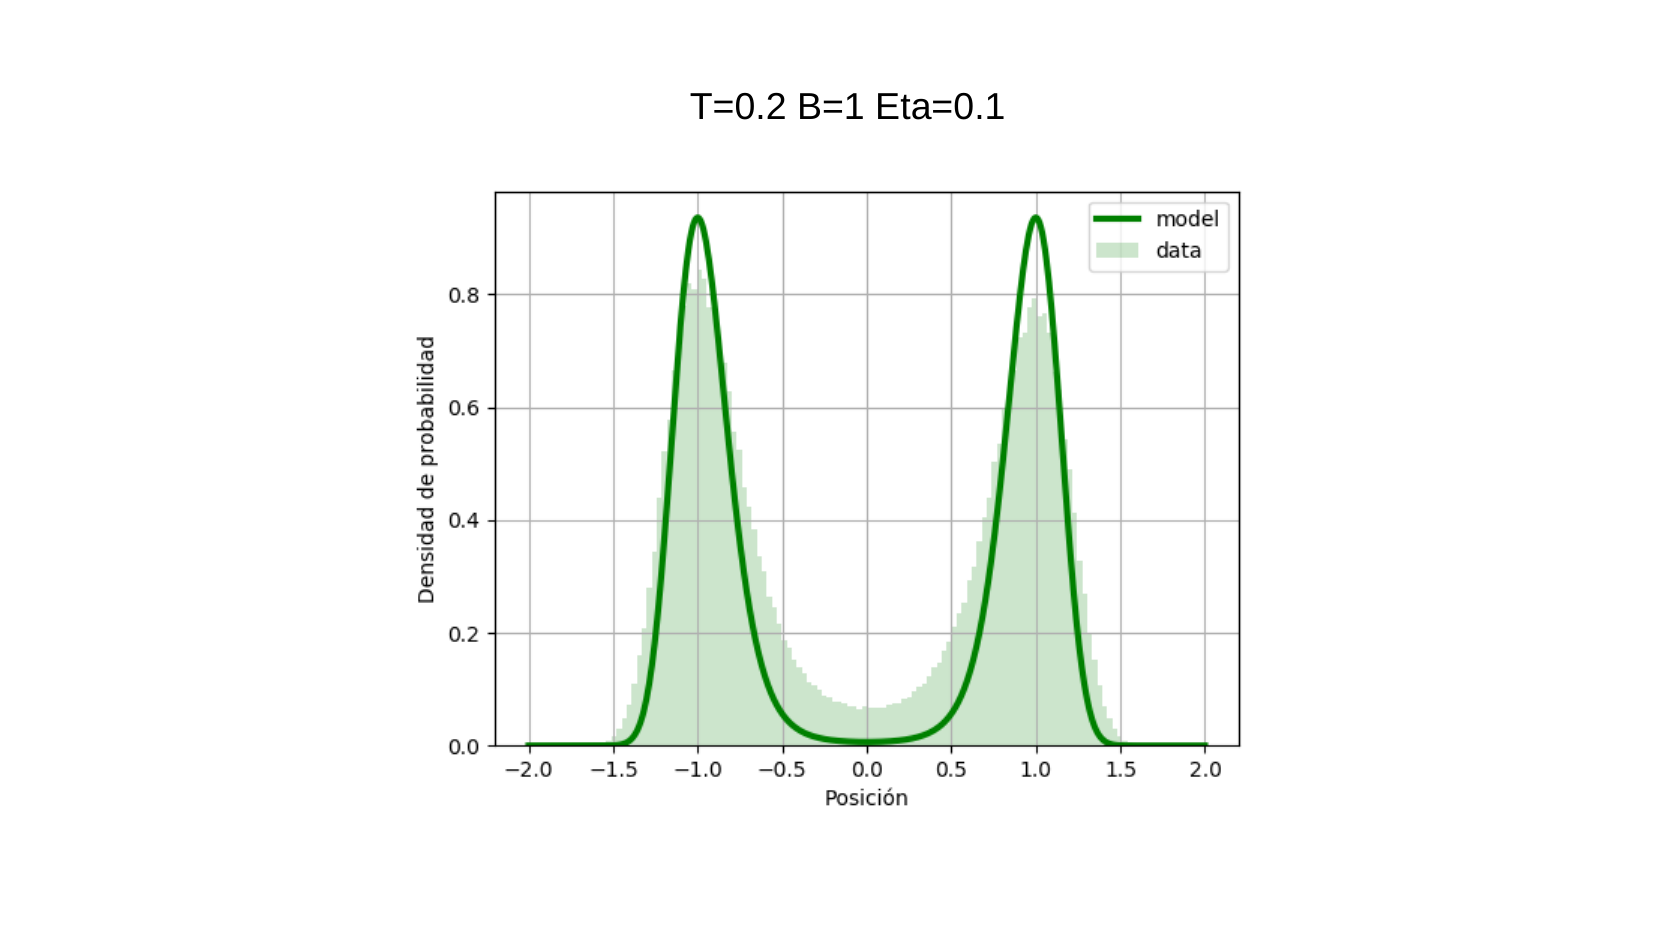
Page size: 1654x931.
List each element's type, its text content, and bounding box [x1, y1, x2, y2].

picture [374, 104, 1336, 826]
text_box T=0.2 B=1 Eta=0.1 [674, 74, 1063, 103]
